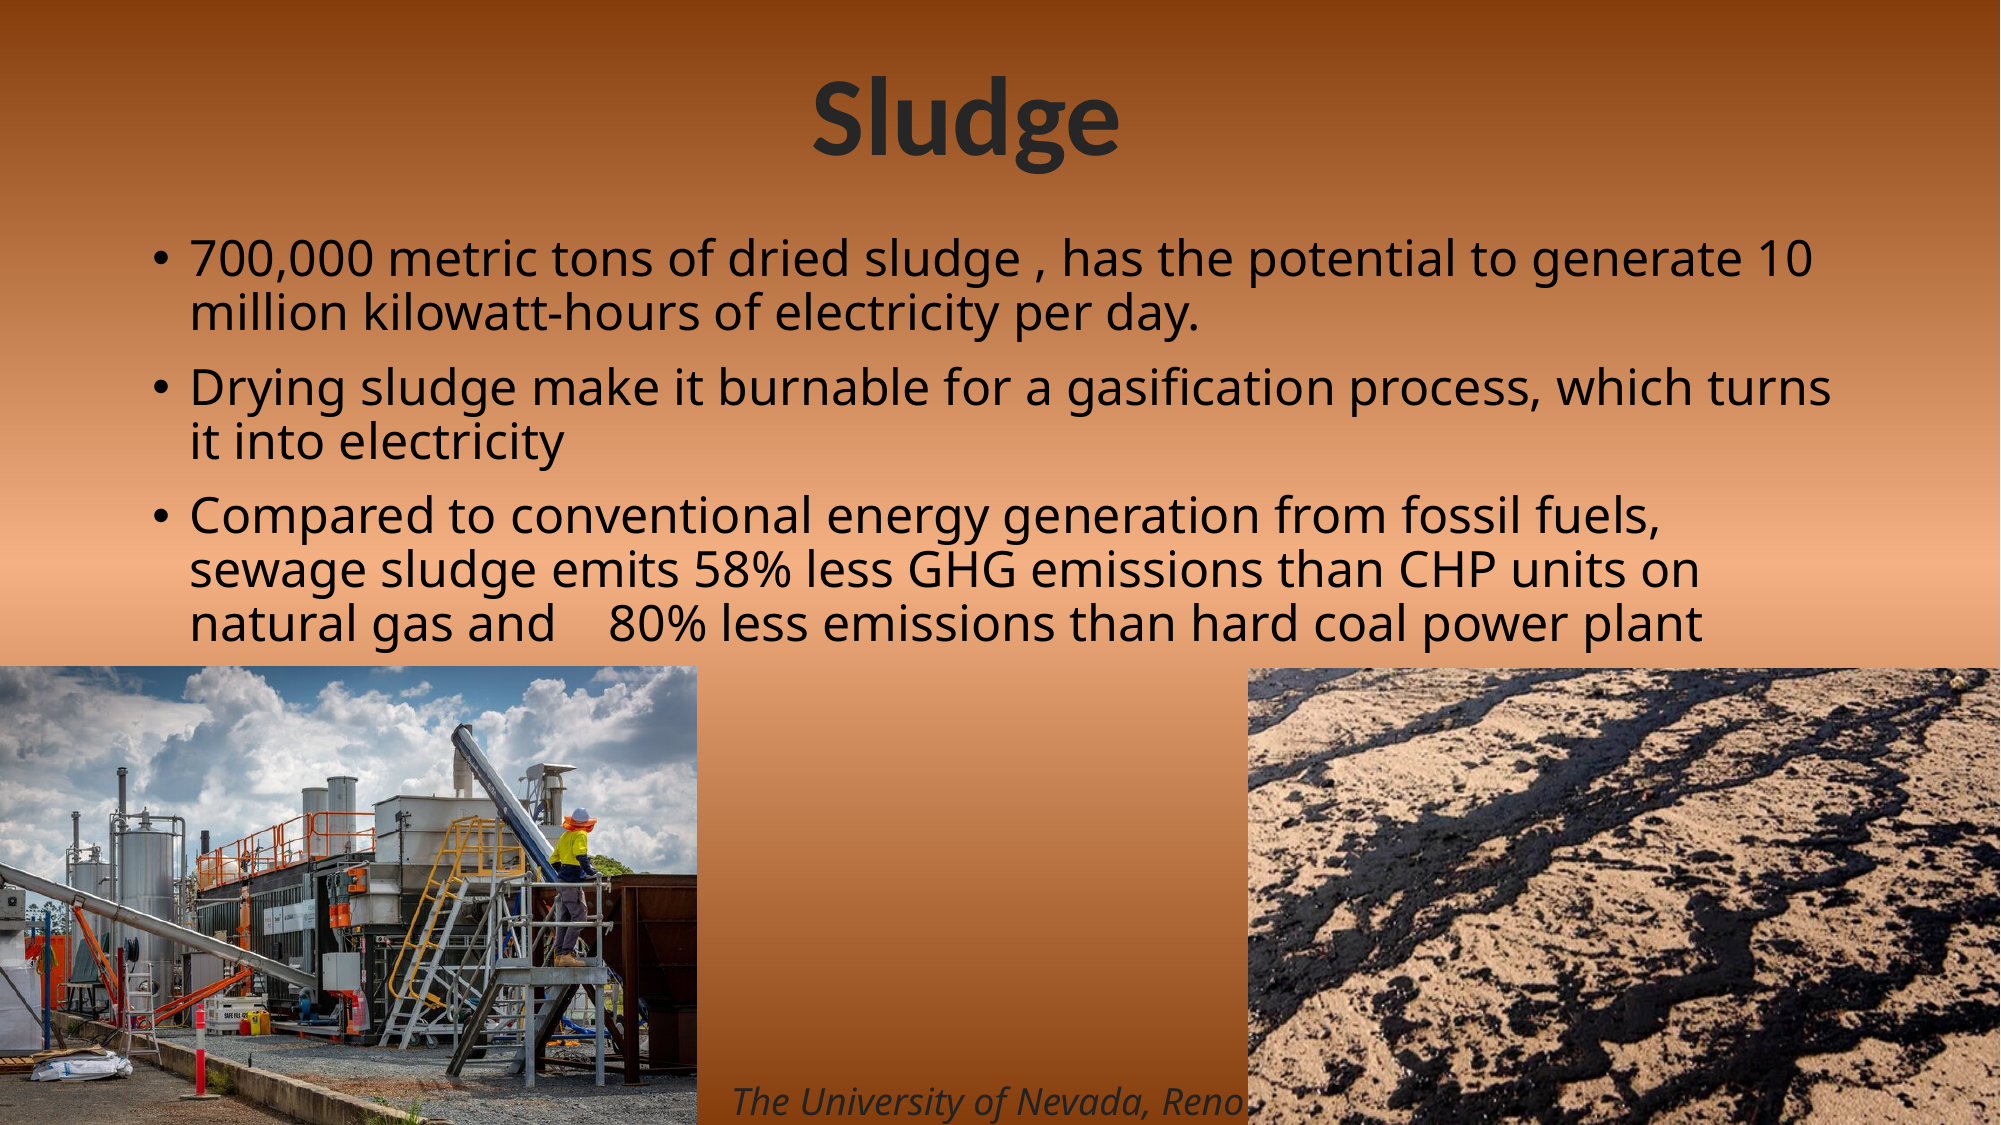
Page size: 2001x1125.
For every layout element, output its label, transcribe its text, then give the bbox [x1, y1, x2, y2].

list 700,000 metric tons of dried sludge , has the potential to generate 10 million kilowatt-hours of electricity per day. Drying sludge make it burnable for a gasification process, which turns it into electricity Compared to conventional energy generation from fossil fuels, sewage sludge emits 58% less GHG emissions than CHP units on natural gas and 80% less emissions than hard coal power plant [137, 225, 1863, 905]
text_box Sludge [796, 34, 1138, 185]
picture [1248, 668, 2000, 1125]
text_box The University of Nevada, Reno [715, 1070, 1248, 1125]
picture [0, 666, 697, 1125]
